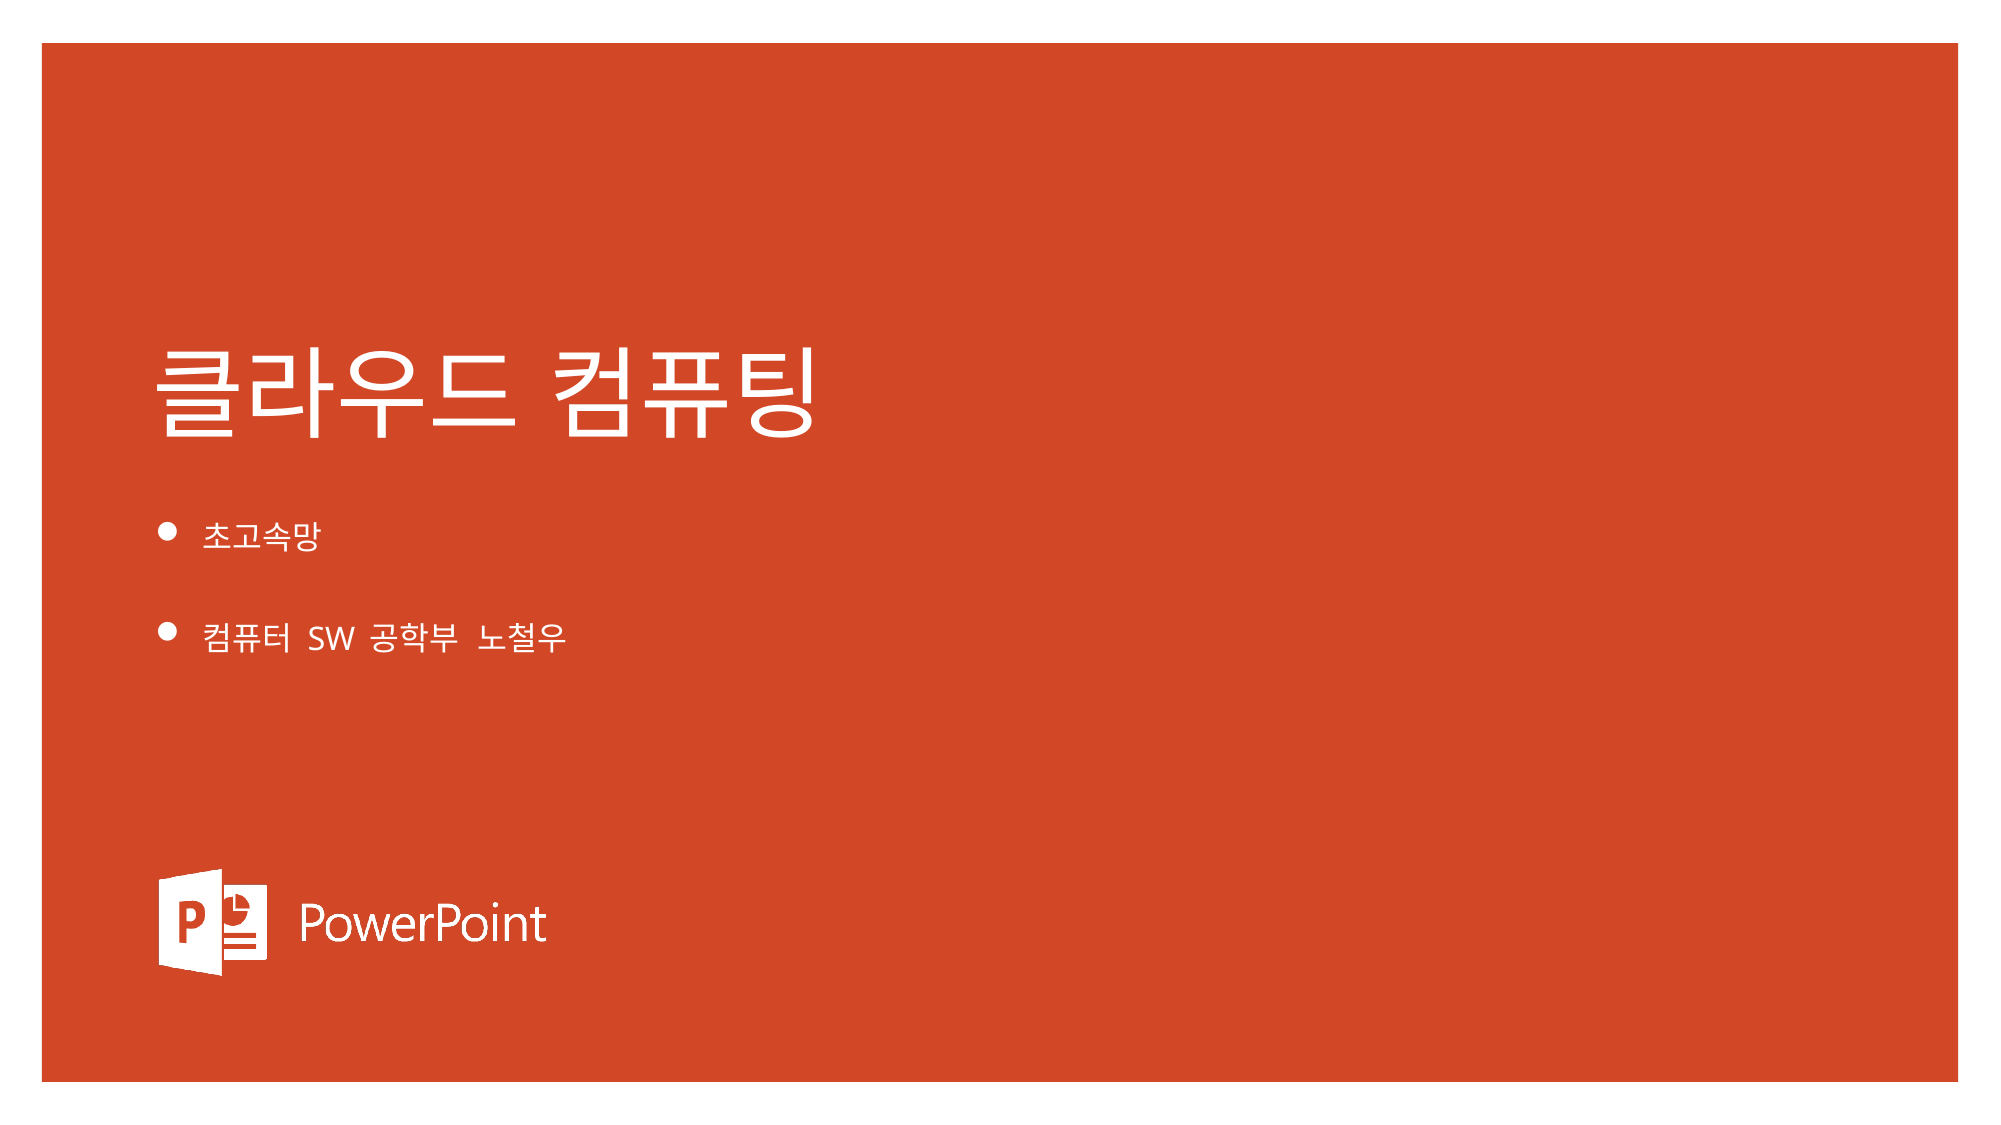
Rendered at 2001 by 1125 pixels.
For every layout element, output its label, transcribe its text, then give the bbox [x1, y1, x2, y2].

picture [148, 854, 555, 990]
title 클라우드 컴퓨팅 [137, 190, 1863, 583]
subtitle 초고속망 컴퓨터 SW 공학부 노철우 [140, 481, 1713, 668]
